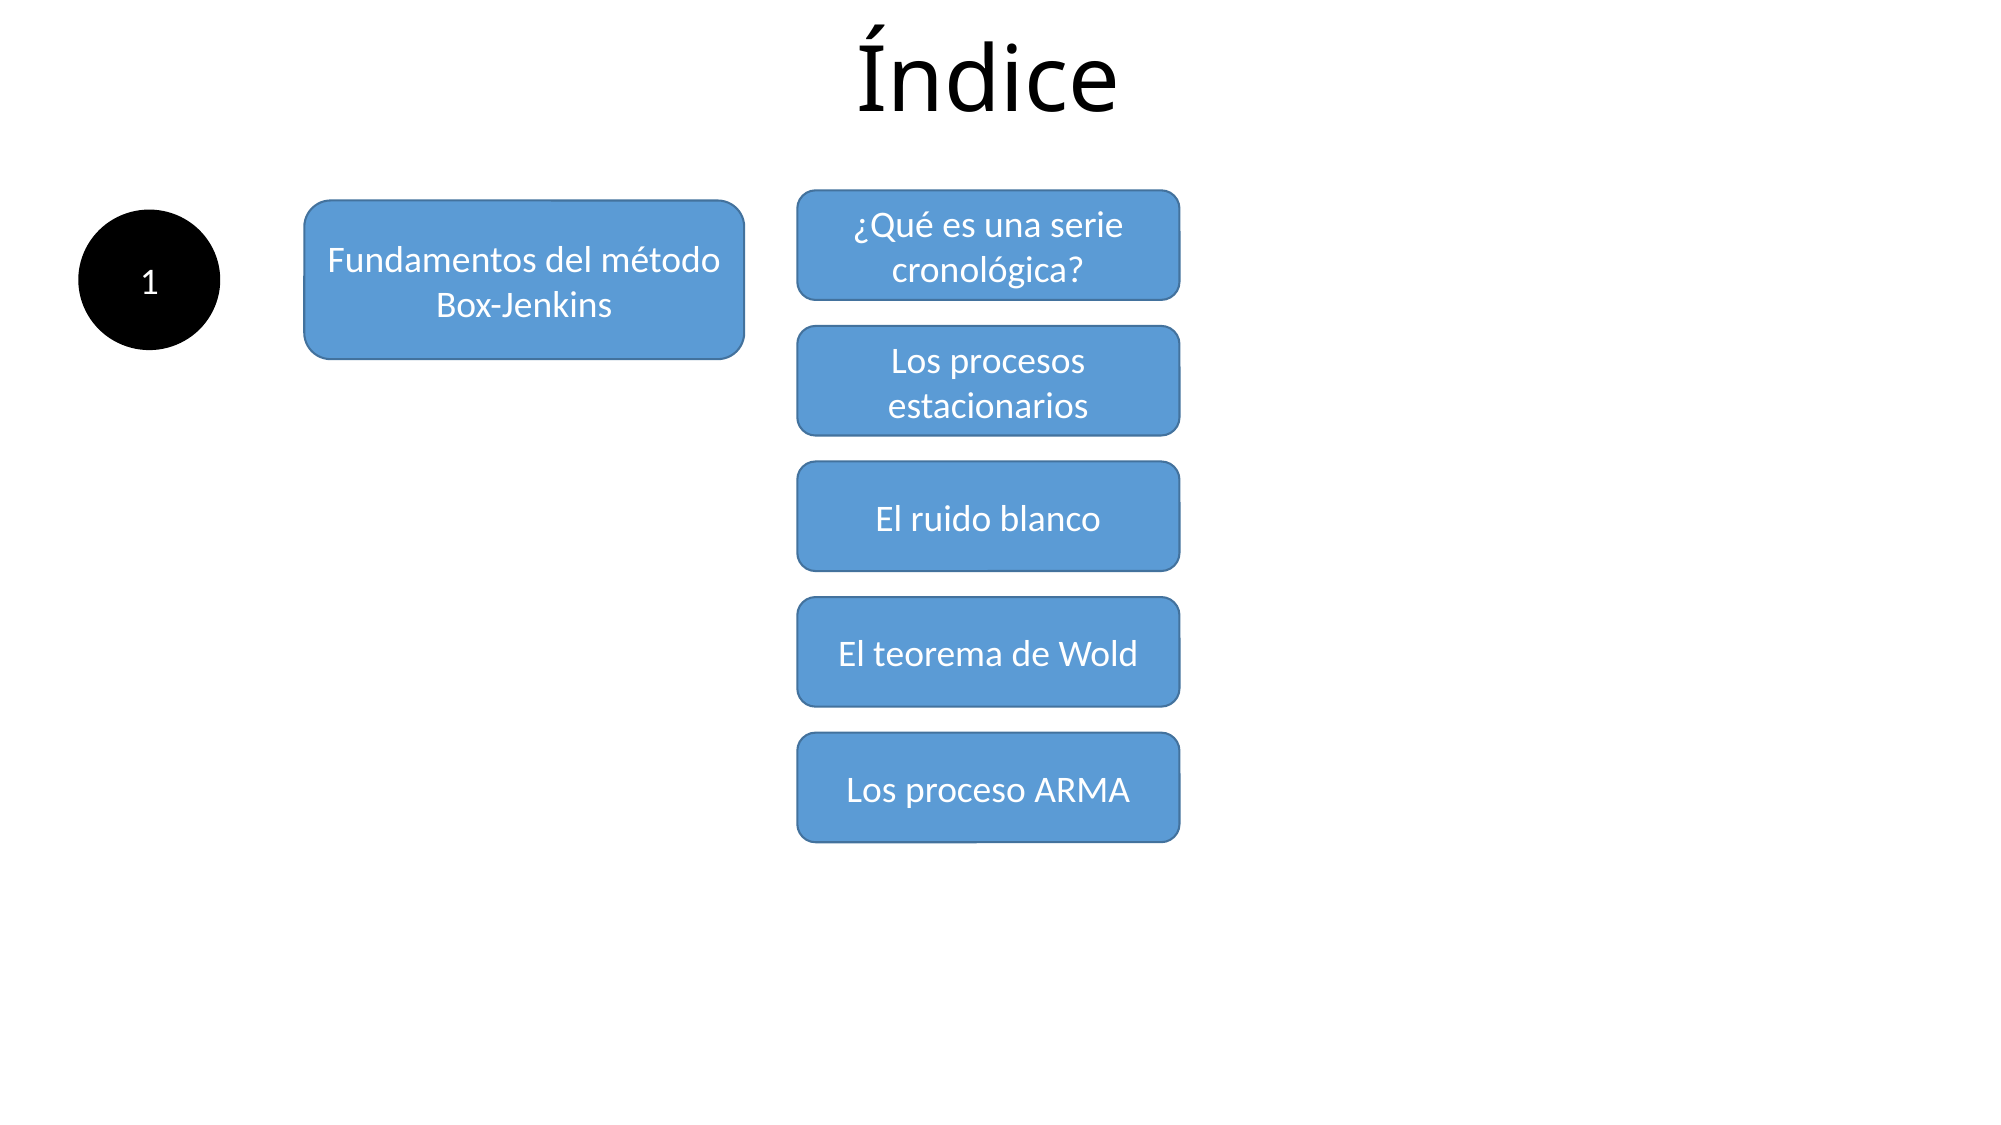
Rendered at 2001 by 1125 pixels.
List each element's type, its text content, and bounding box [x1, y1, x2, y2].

text_box El ruido blanco [796, 460, 1181, 573]
text_box Los proceso ARMA [796, 731, 1181, 844]
text_box Los procesos estacionarios [796, 324, 1181, 437]
text_box Fundamentos del método Box-Jenkins [303, 199, 746, 361]
text_box El teorema de Wold [796, 596, 1181, 708]
text_box ¿Qué es una serie cronológica? [796, 189, 1181, 301]
text_box 1 [78, 209, 221, 351]
title Índice [125, 5, 1851, 159]
